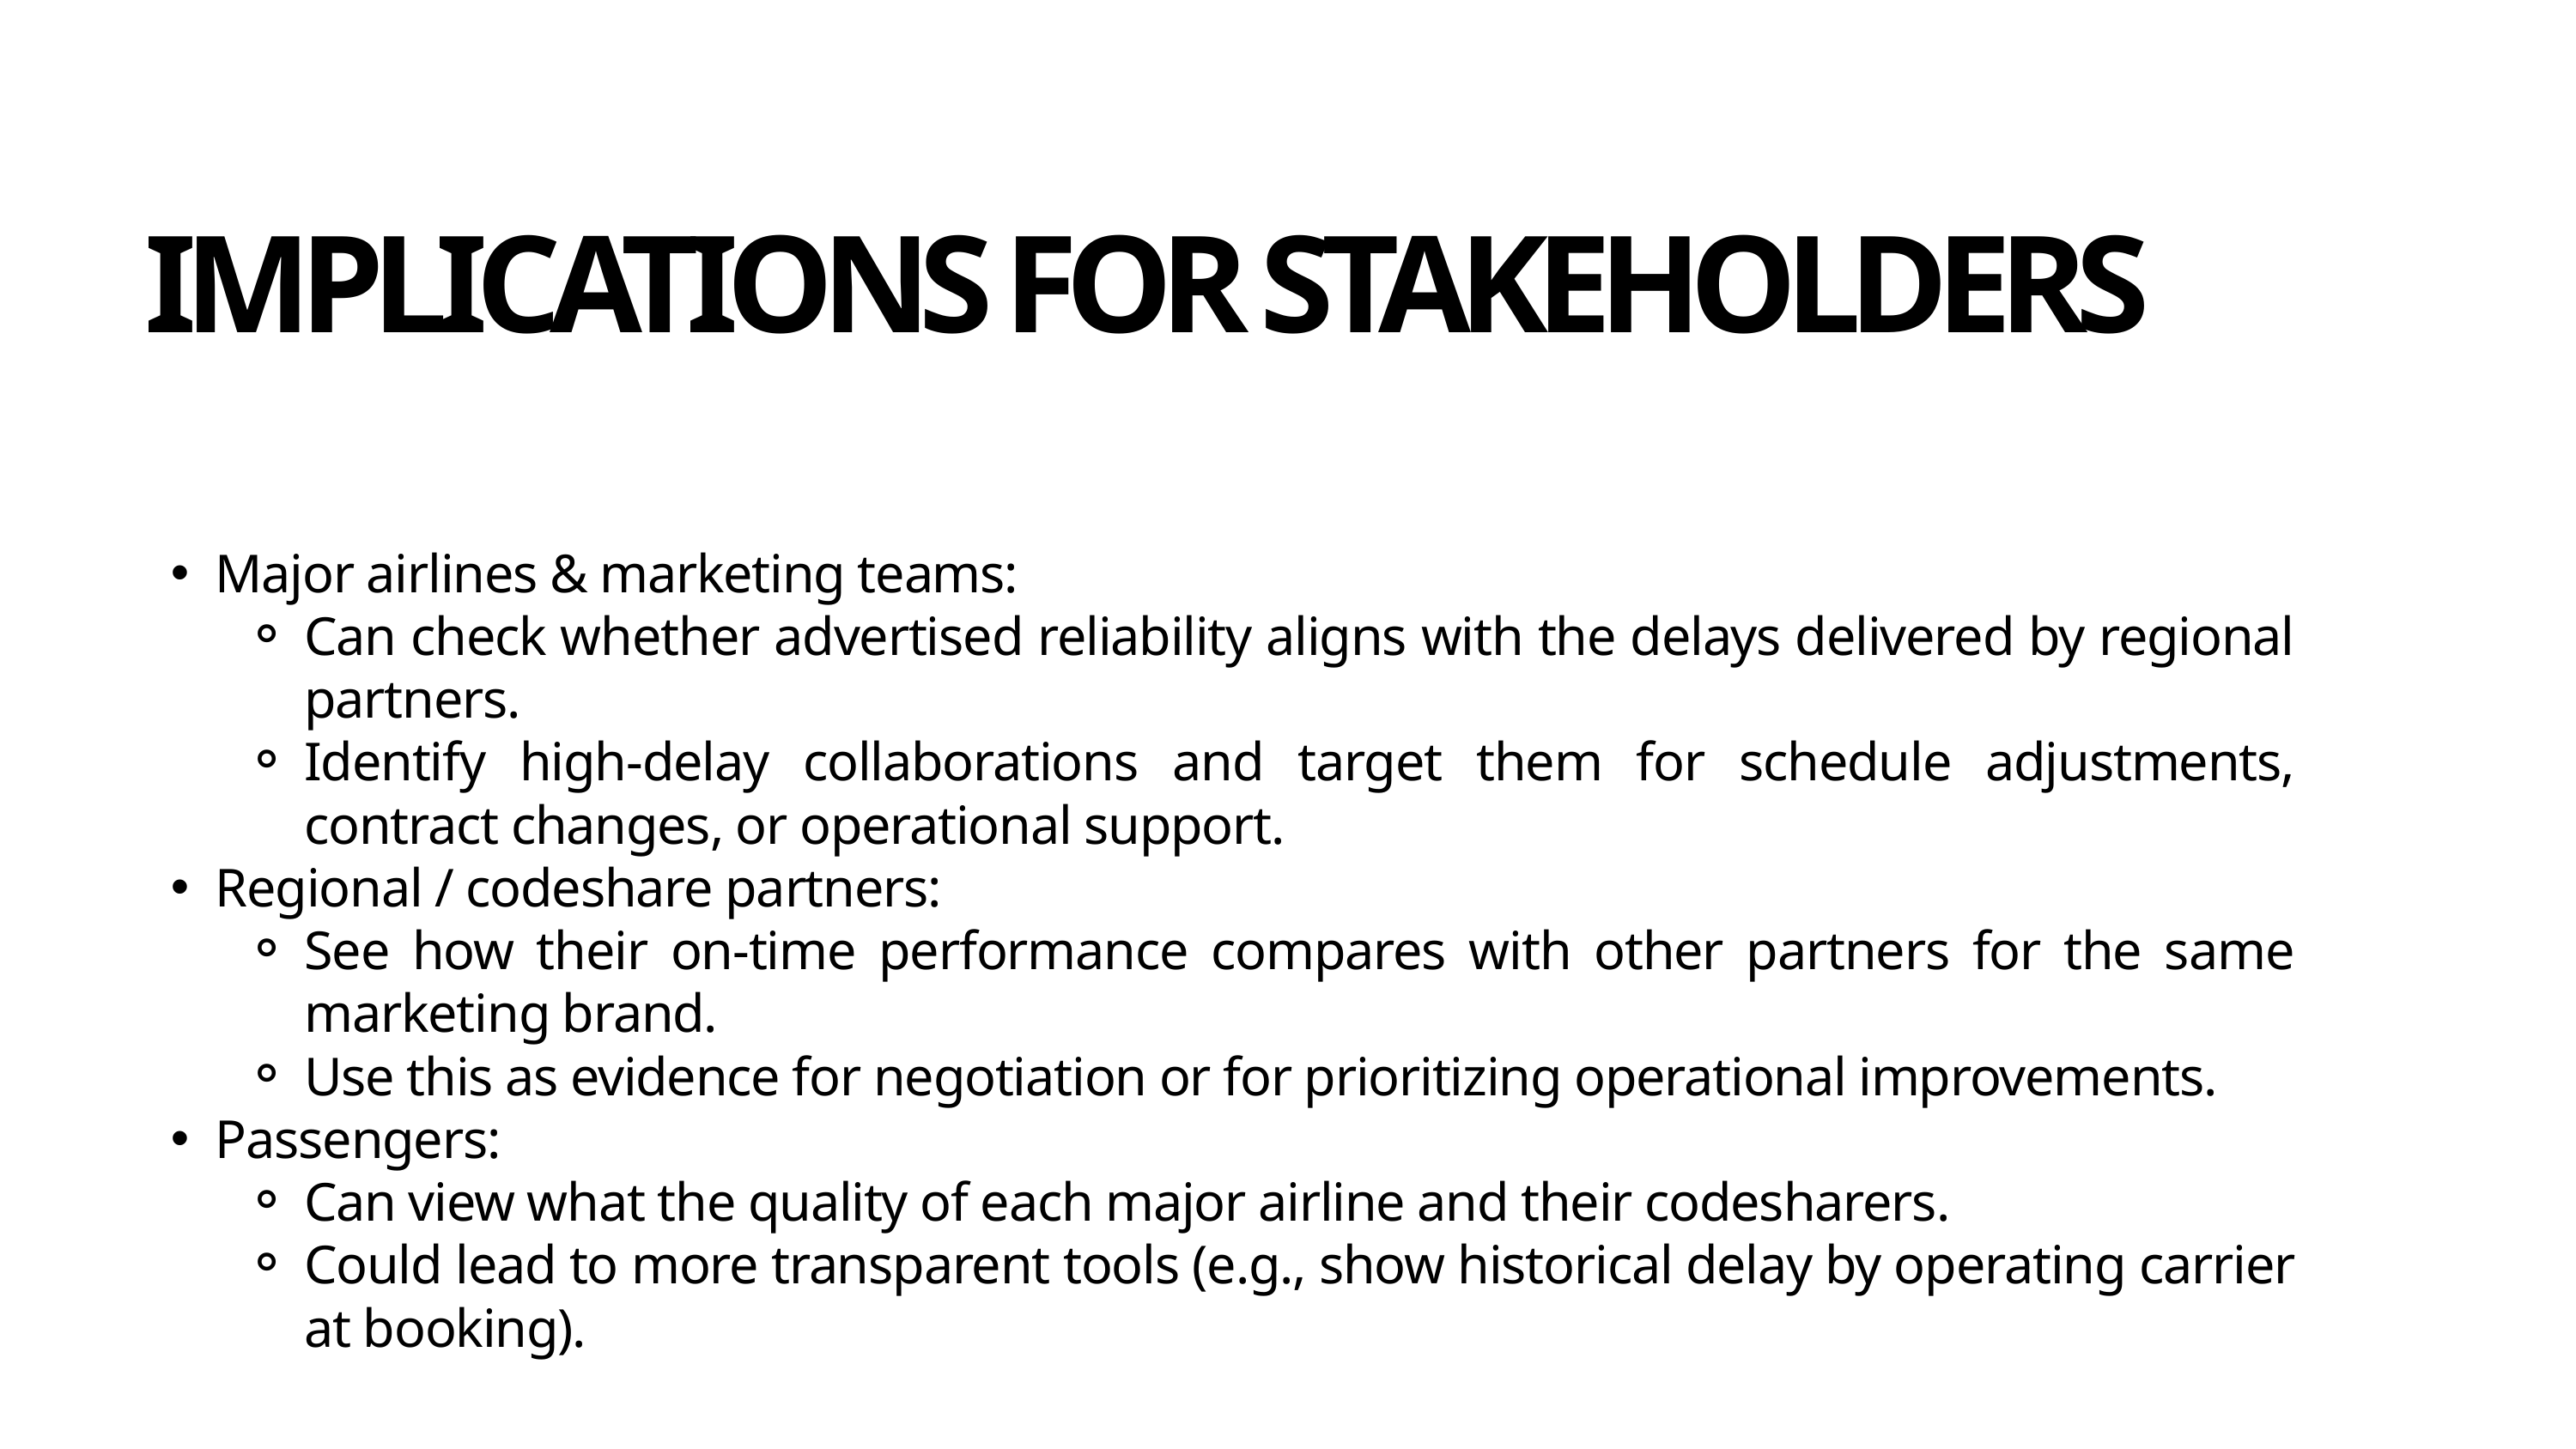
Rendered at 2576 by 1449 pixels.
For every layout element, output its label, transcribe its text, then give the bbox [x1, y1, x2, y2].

text_box IMPLICATIONS FOR STAKEHOLDERS [144, 238, 2432, 360]
text_box Major airlines & marketing teams: Can check whether advertised reliability aligns with the delays delivered by regional partners. Identify high‑delay collaborations and target them for schedule adjustments, contract changes, or operational support. Regional / codeshare partners: See how their on‑time performance compares with other partners for the same marketing brand. Use this as evidence for negotiation or for prioritizing operational improvements. Passengers: Can view what the quality of each major airline and their codesharers. Could lead to more transparent tools (e.g., show historical delay by operating carrier at booking). [125, 540, 2294, 1421]
